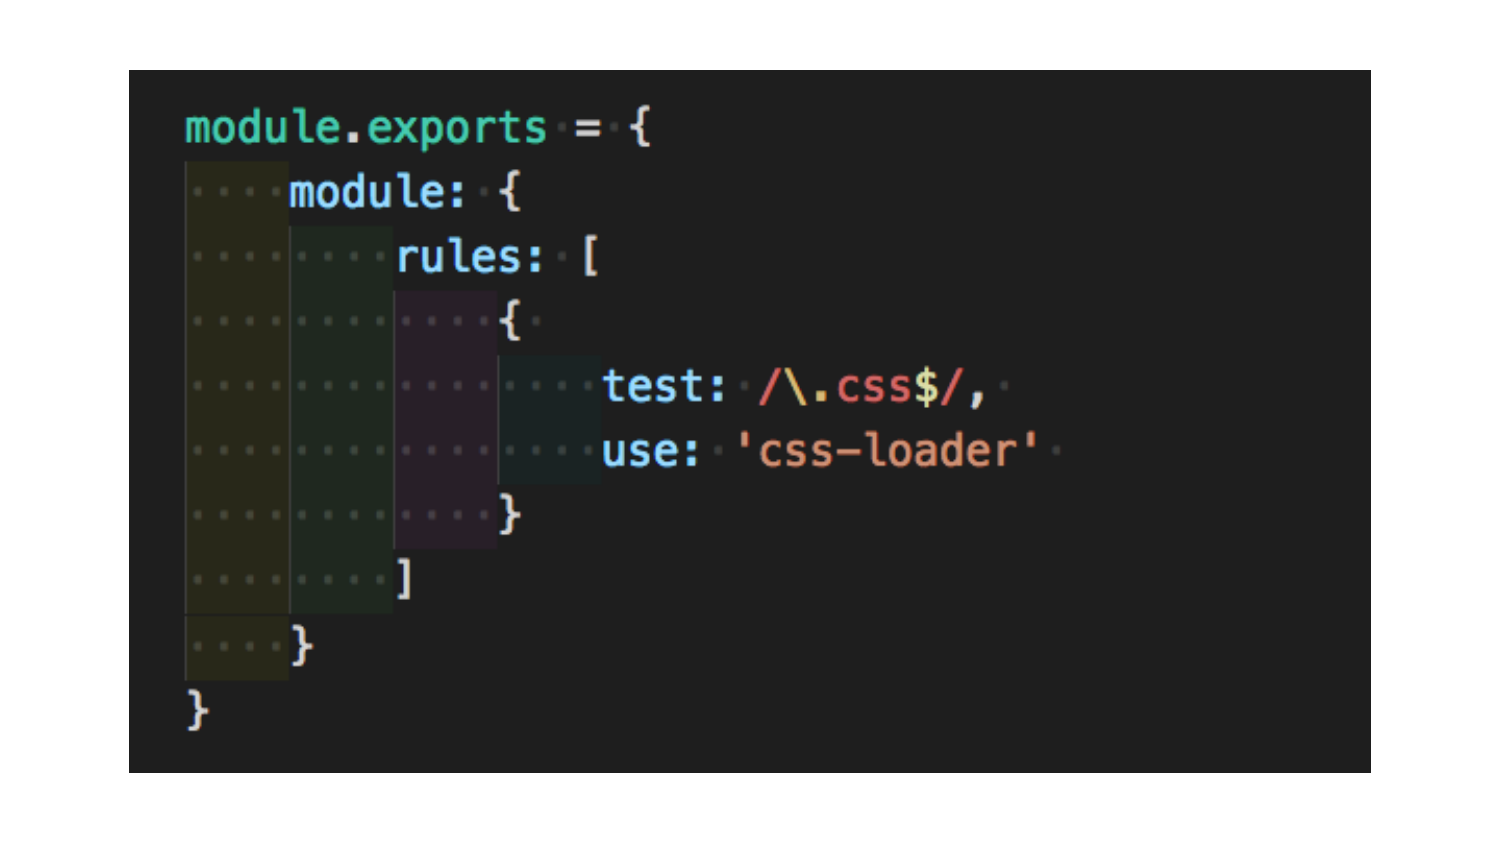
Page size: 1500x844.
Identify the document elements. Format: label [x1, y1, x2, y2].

picture [128, 70, 1371, 774]
